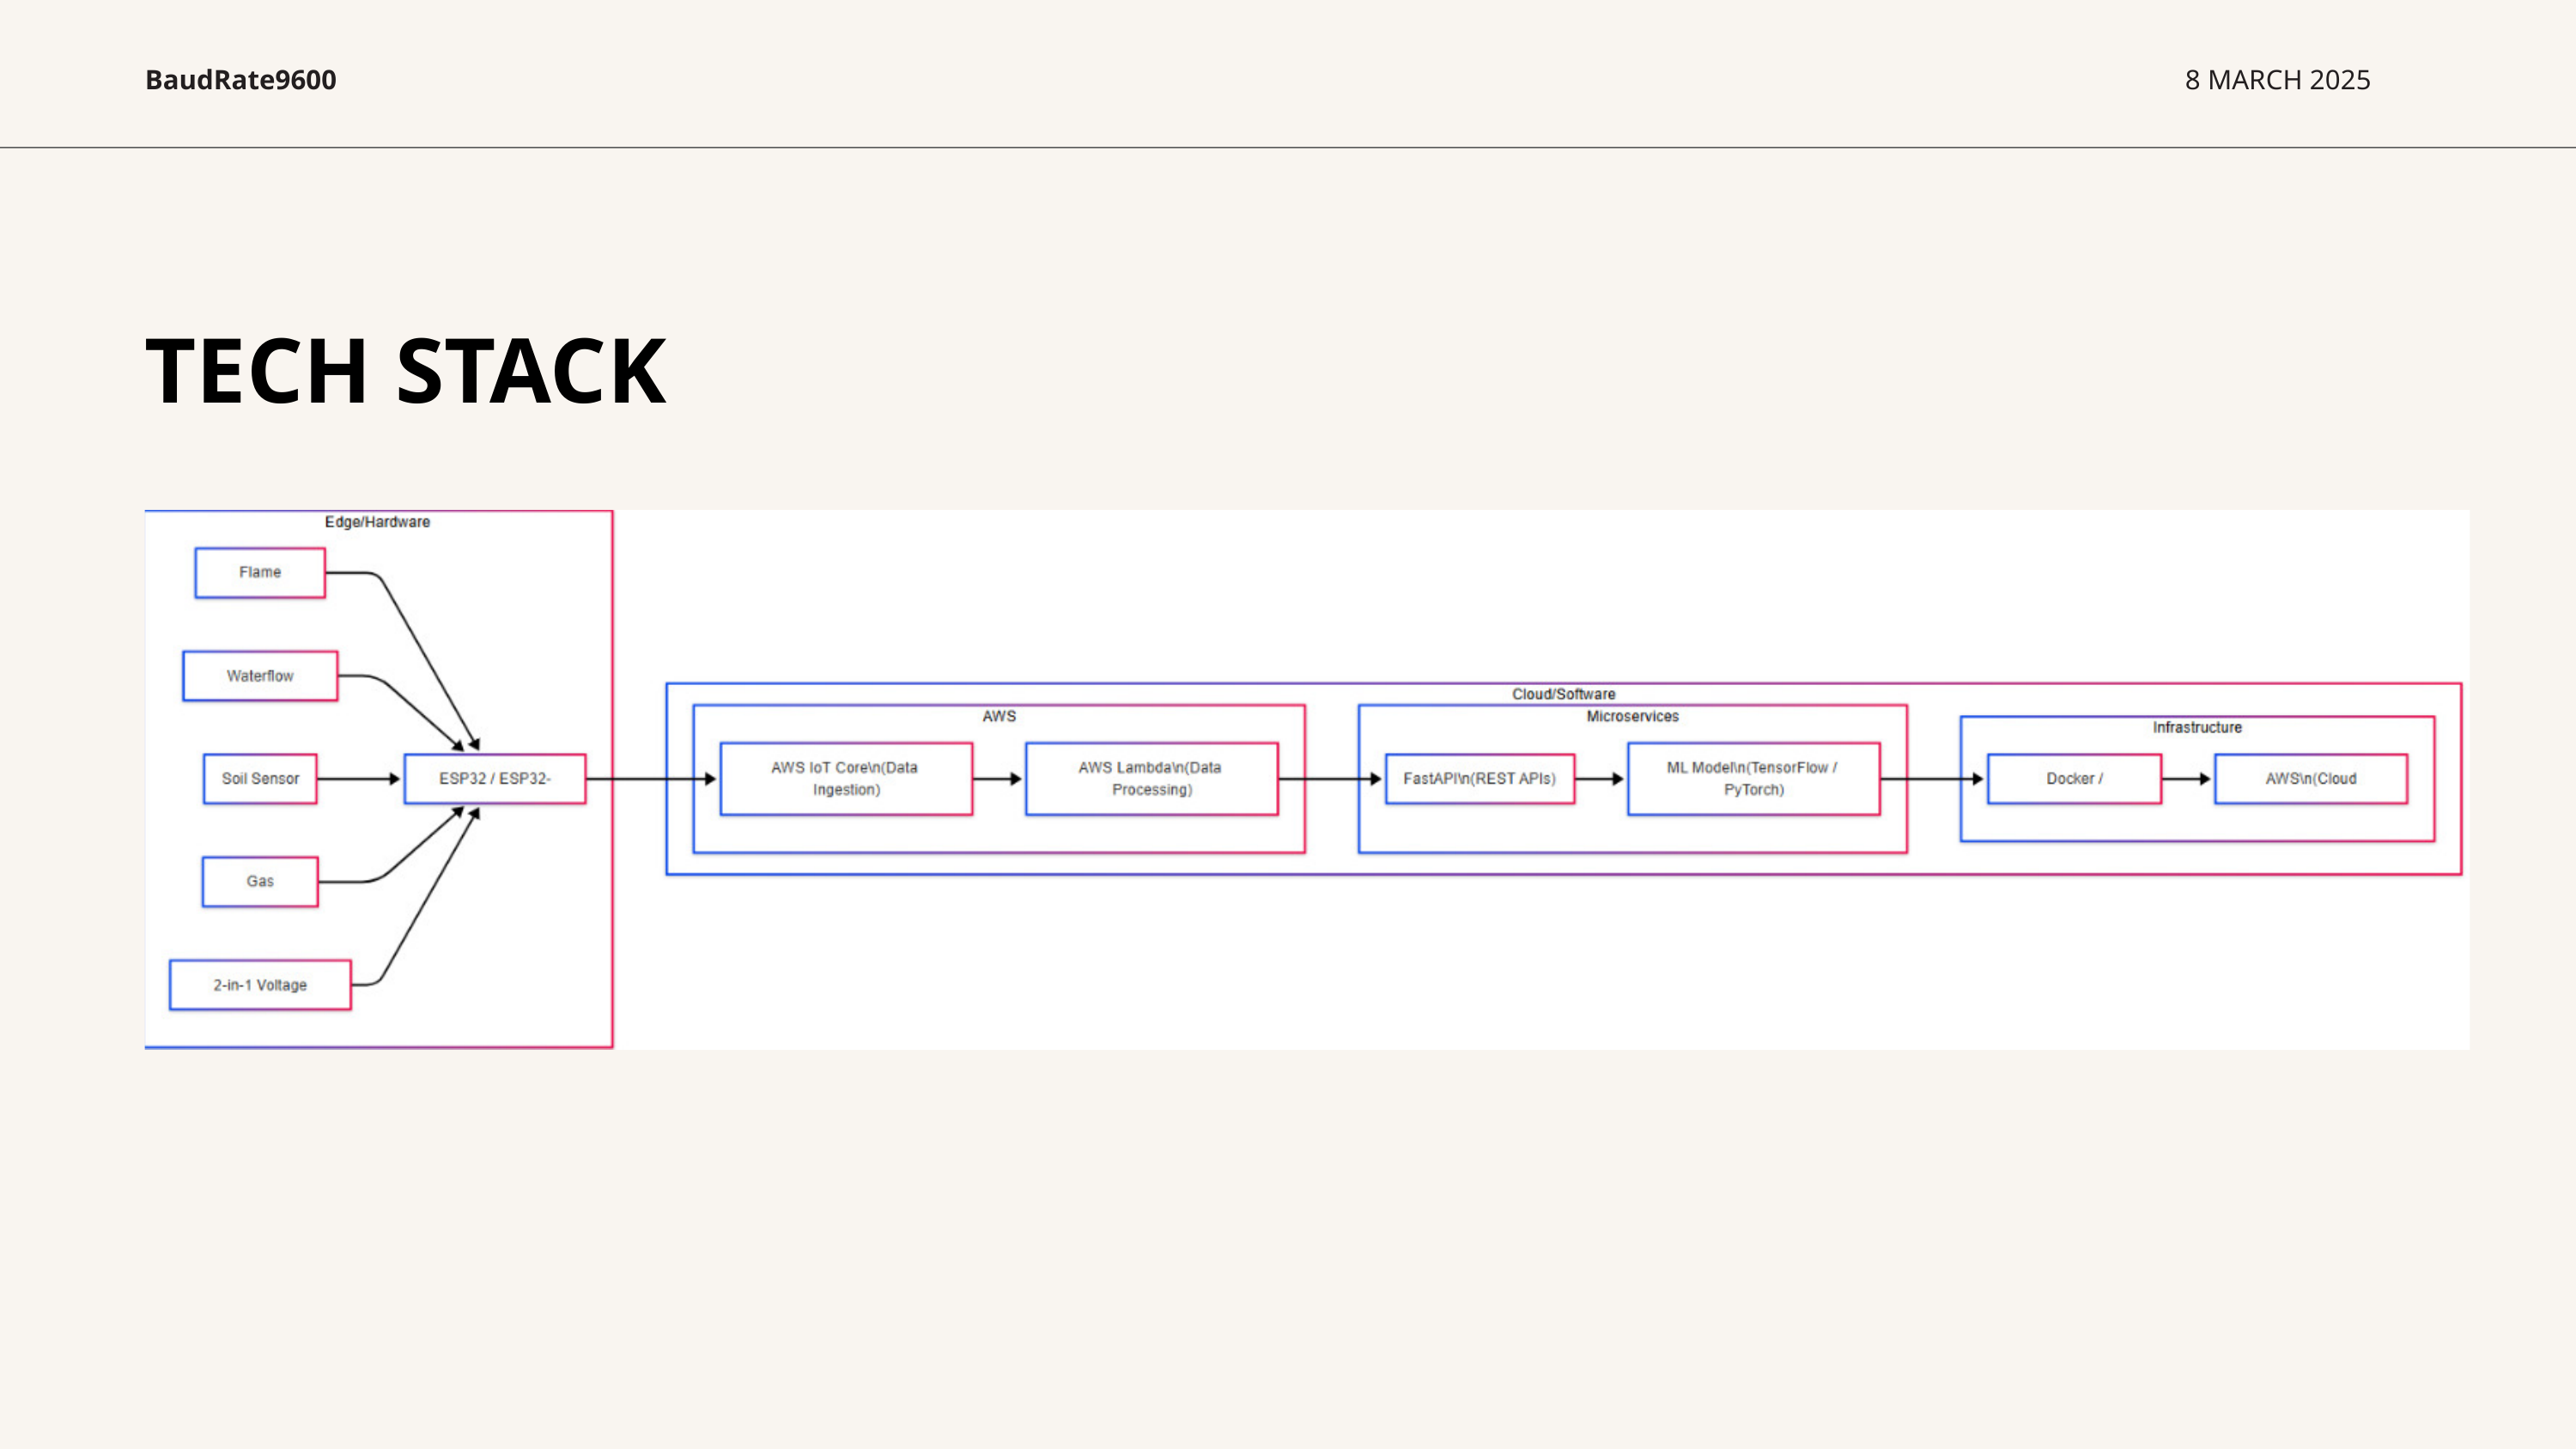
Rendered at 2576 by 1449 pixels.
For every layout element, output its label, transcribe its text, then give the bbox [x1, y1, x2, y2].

text_box 8 MARCH 2025 [2185, 57, 2470, 95]
text_box BaudRate9600 [144, 57, 547, 95]
text_box TECH STACK [144, 267, 1003, 421]
text_box [144, 510, 2470, 1051]
